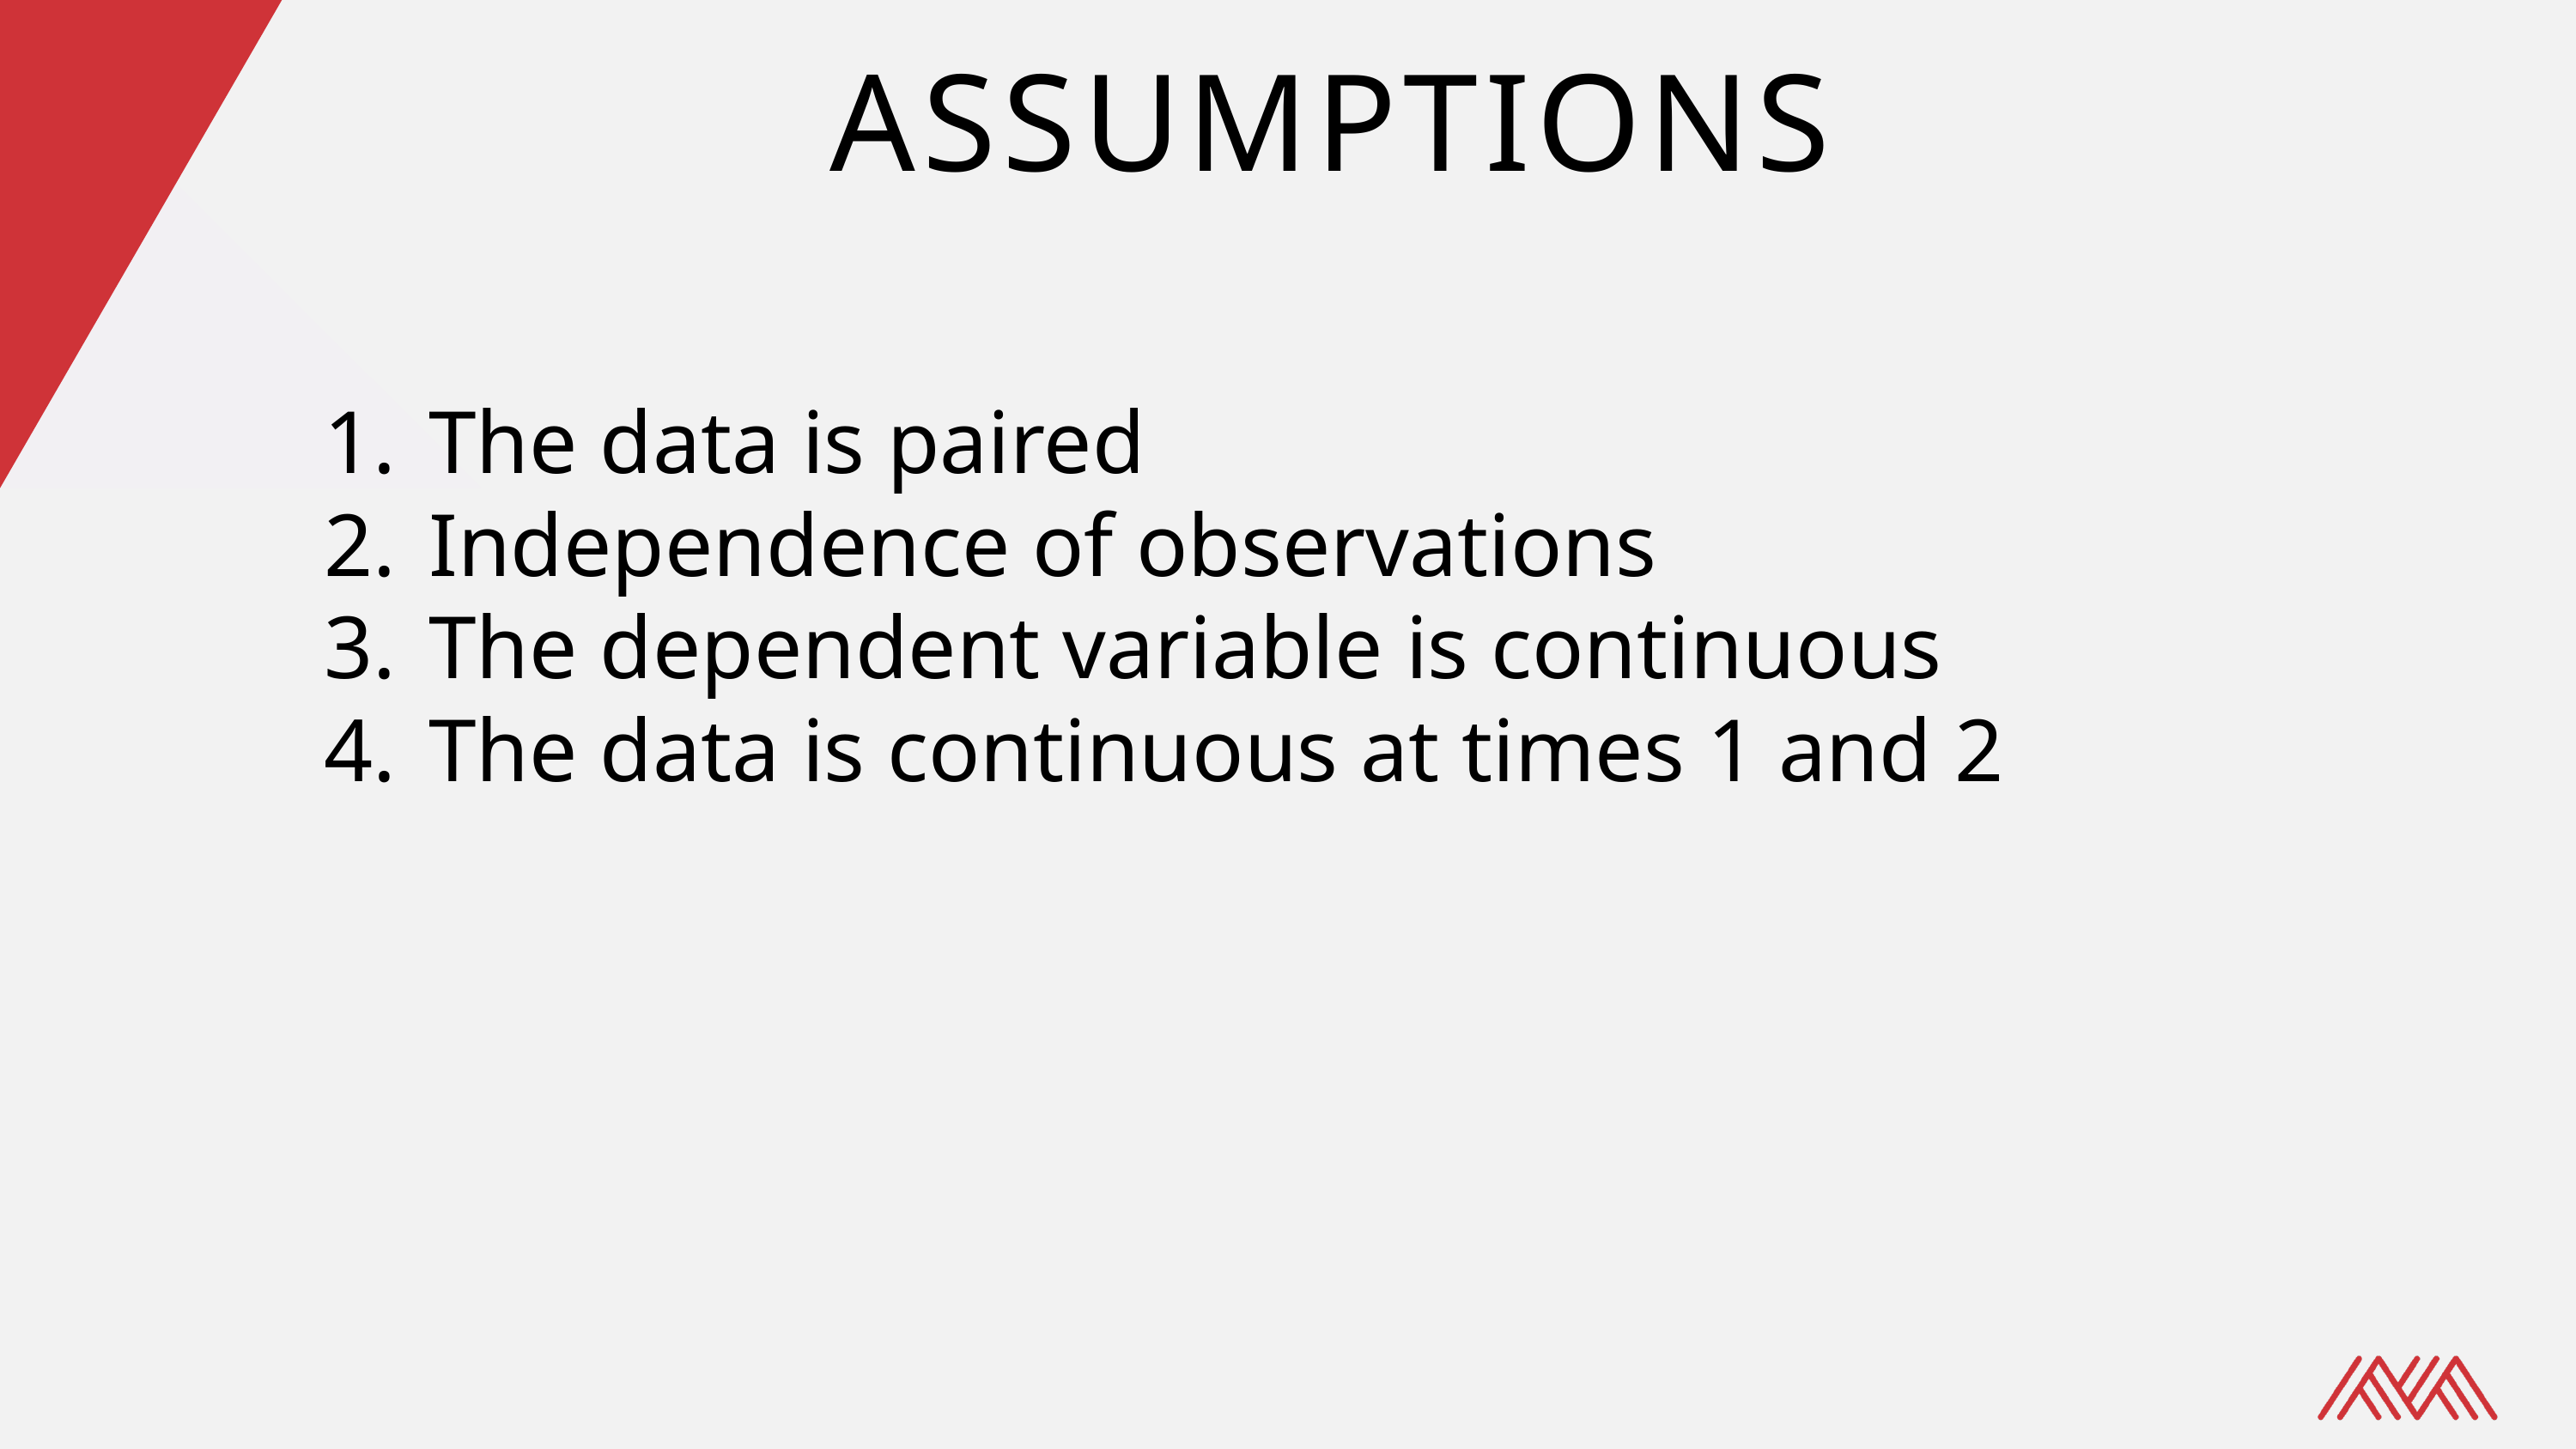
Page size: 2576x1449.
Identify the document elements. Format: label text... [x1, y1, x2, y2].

text_box The data is paired Independence of observations The dependent variable is continuous The data is continuous at times 1 and 2 [311, 380, 2415, 806]
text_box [0, 0, 298, 488]
picture [2266, 1304, 2551, 1422]
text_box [302, 7, 483, 488]
text_box ASSUMPTIONS [485, 37, 2432, 198]
